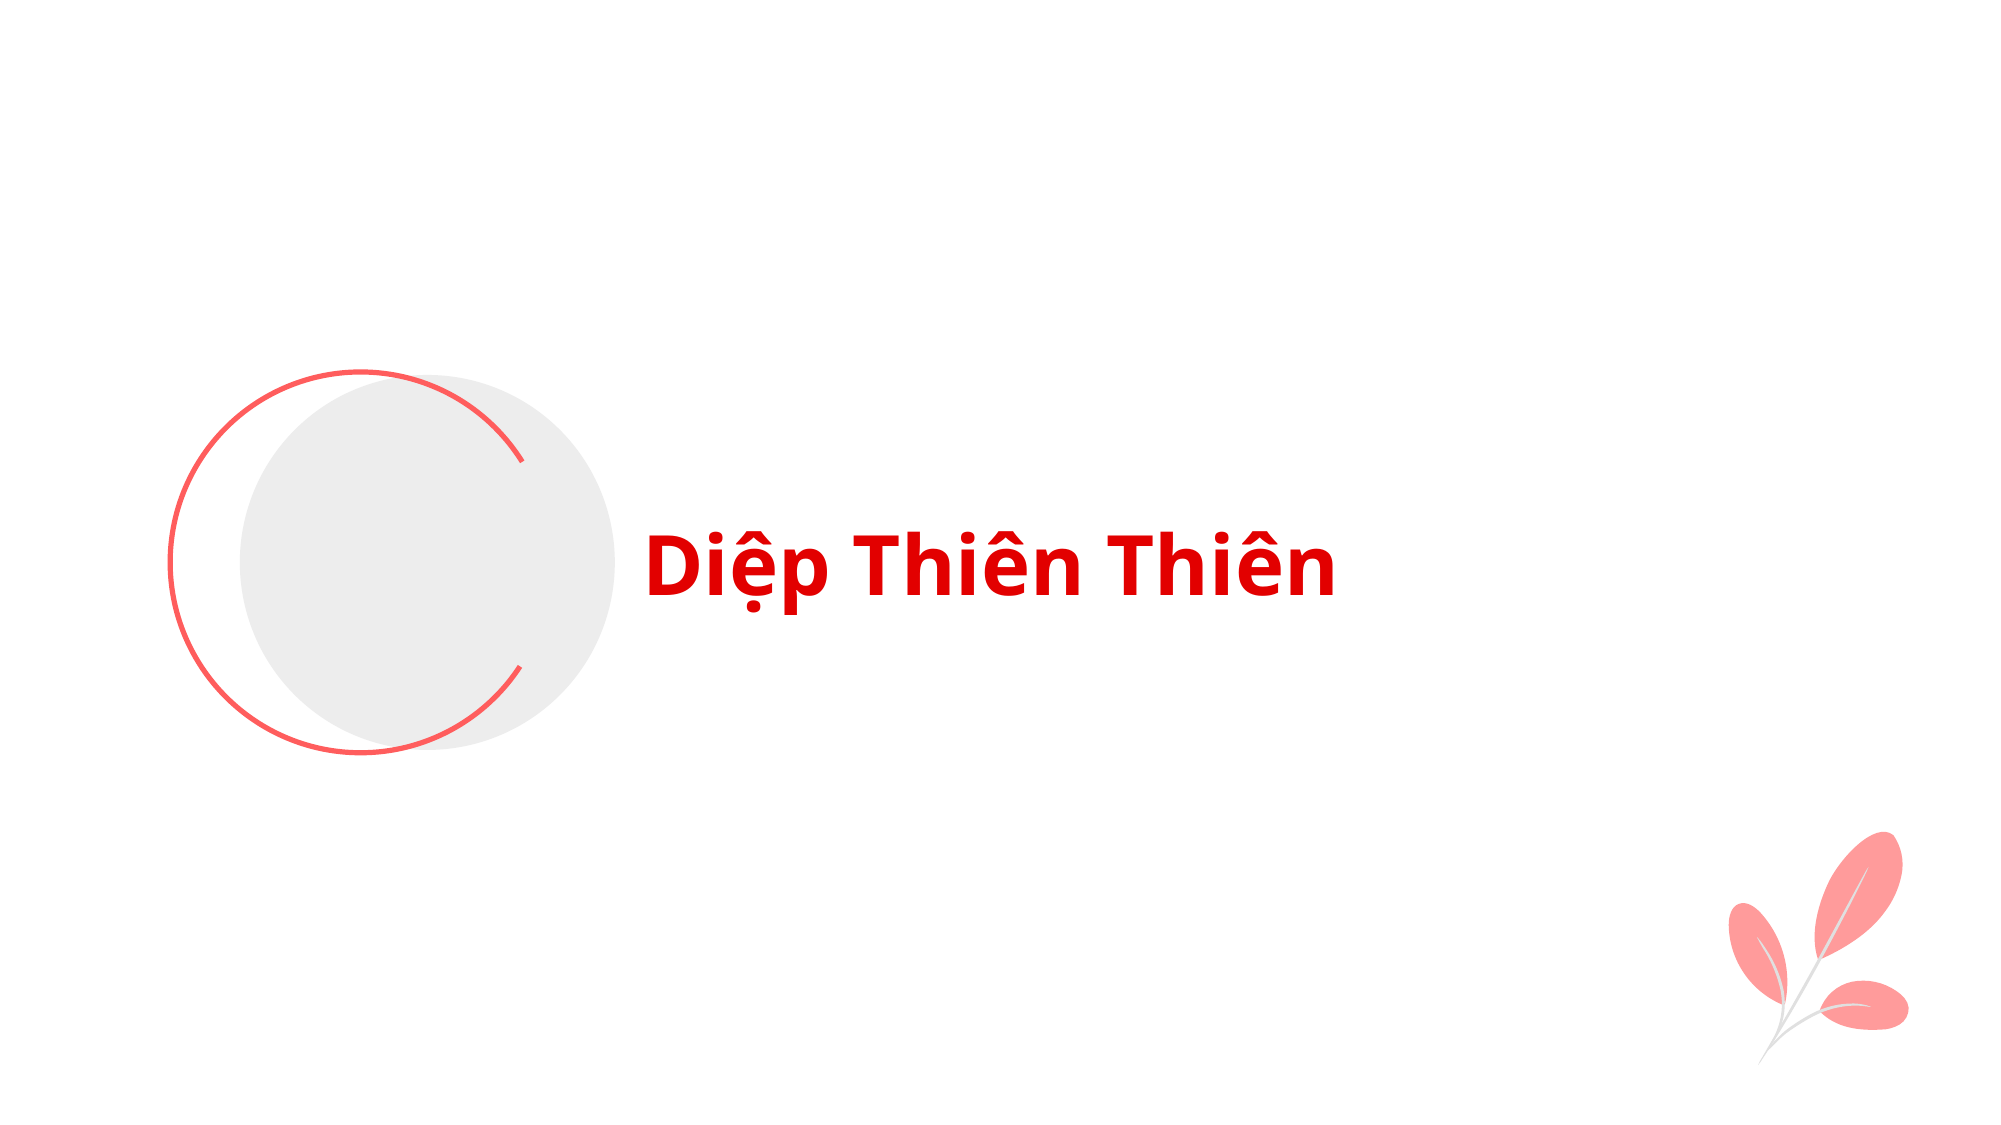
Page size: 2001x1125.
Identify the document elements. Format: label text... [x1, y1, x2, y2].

text_box Diệp Thiên Thiên [627, 504, 1814, 620]
